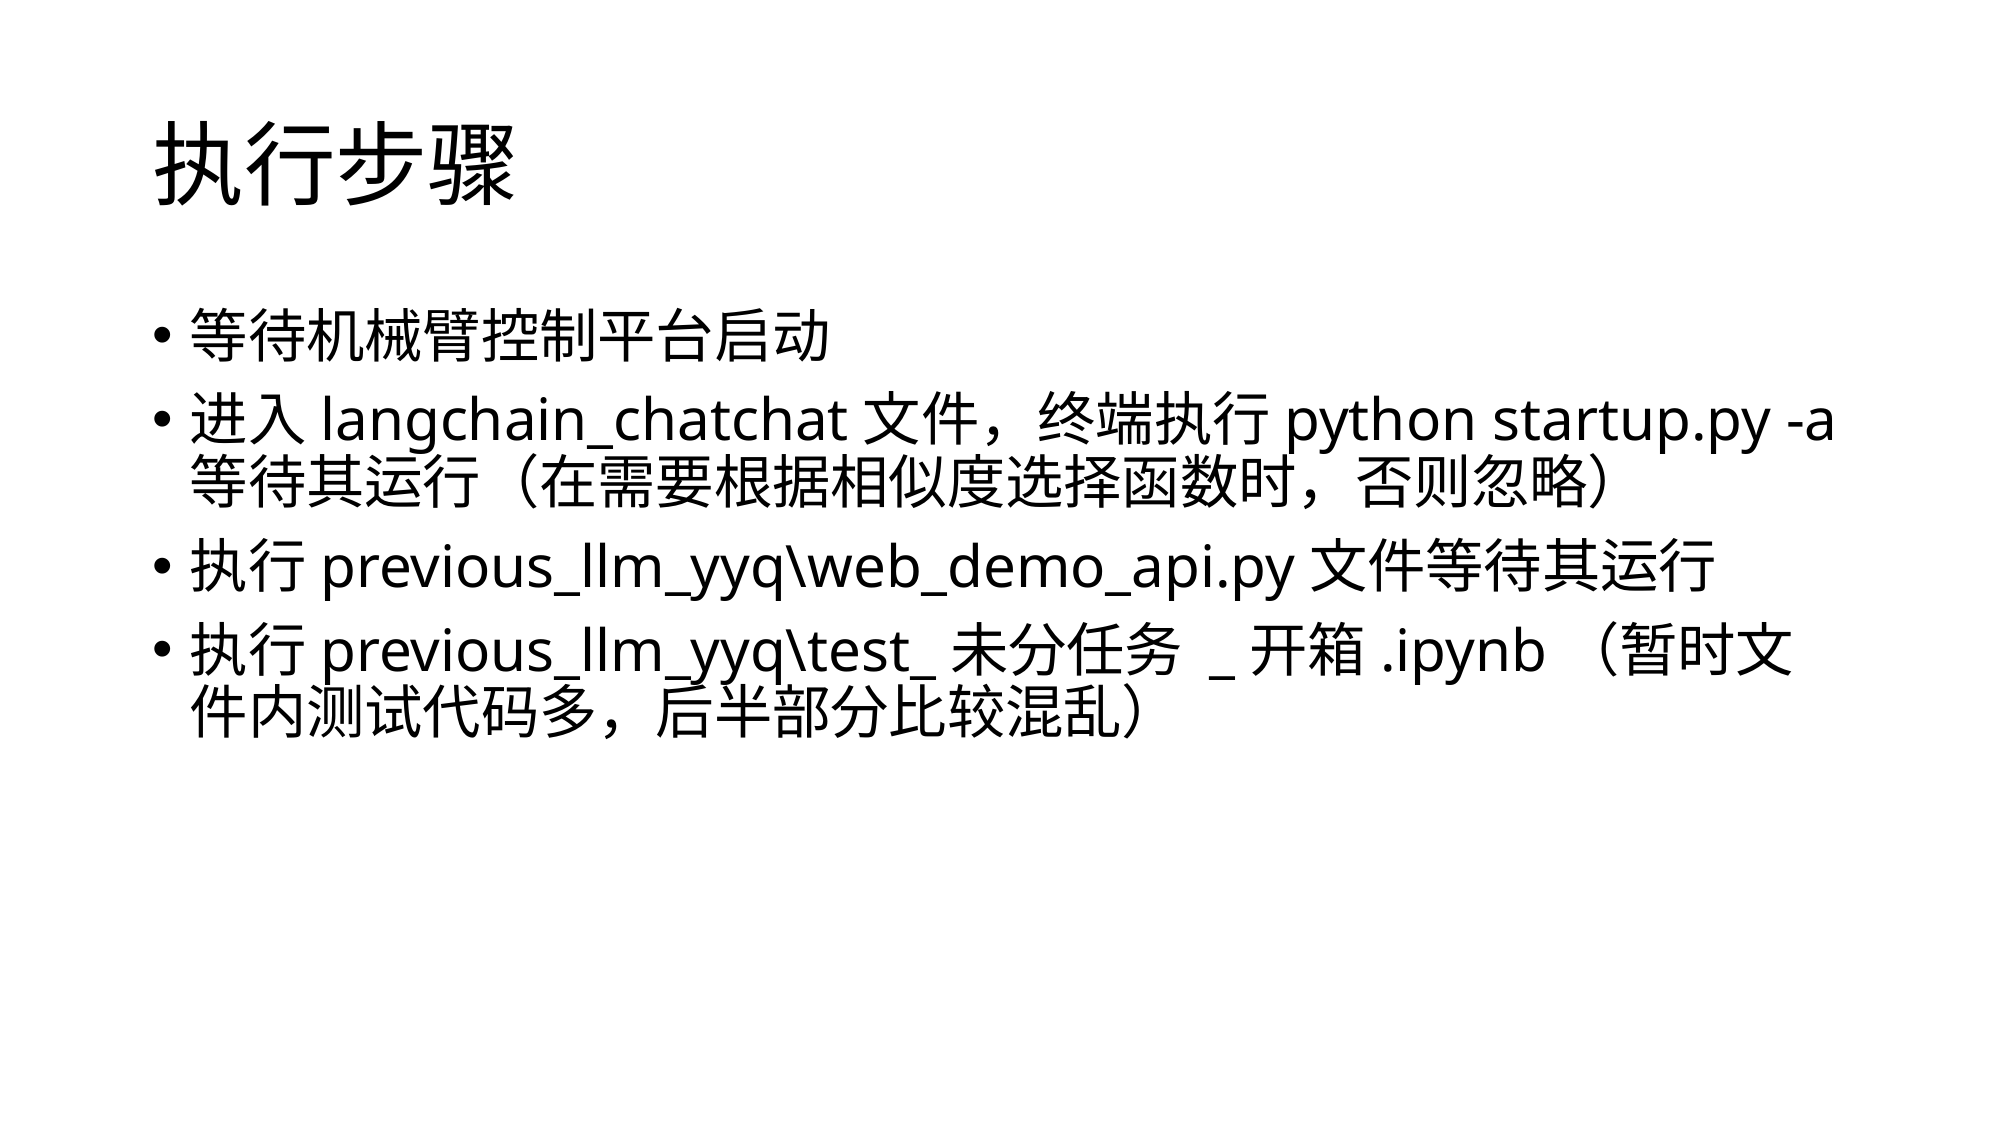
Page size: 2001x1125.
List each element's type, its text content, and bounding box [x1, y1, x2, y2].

list 等待机械臂控制平台启动 进入langchain_chatchat文件，终端执行python startup.py -a等待其运行（在需要根据相似度选择函数时，否则忽略） 执行previous_llm_yyq\web_demo_api.py文件等待其运行 执行previous_llm_yyq\test_未分任务 _开箱.ipynb（暂时文件内测试代码多，后半部分比较混乱） [137, 299, 1863, 1014]
title 执行步骤 [137, 59, 1863, 278]
